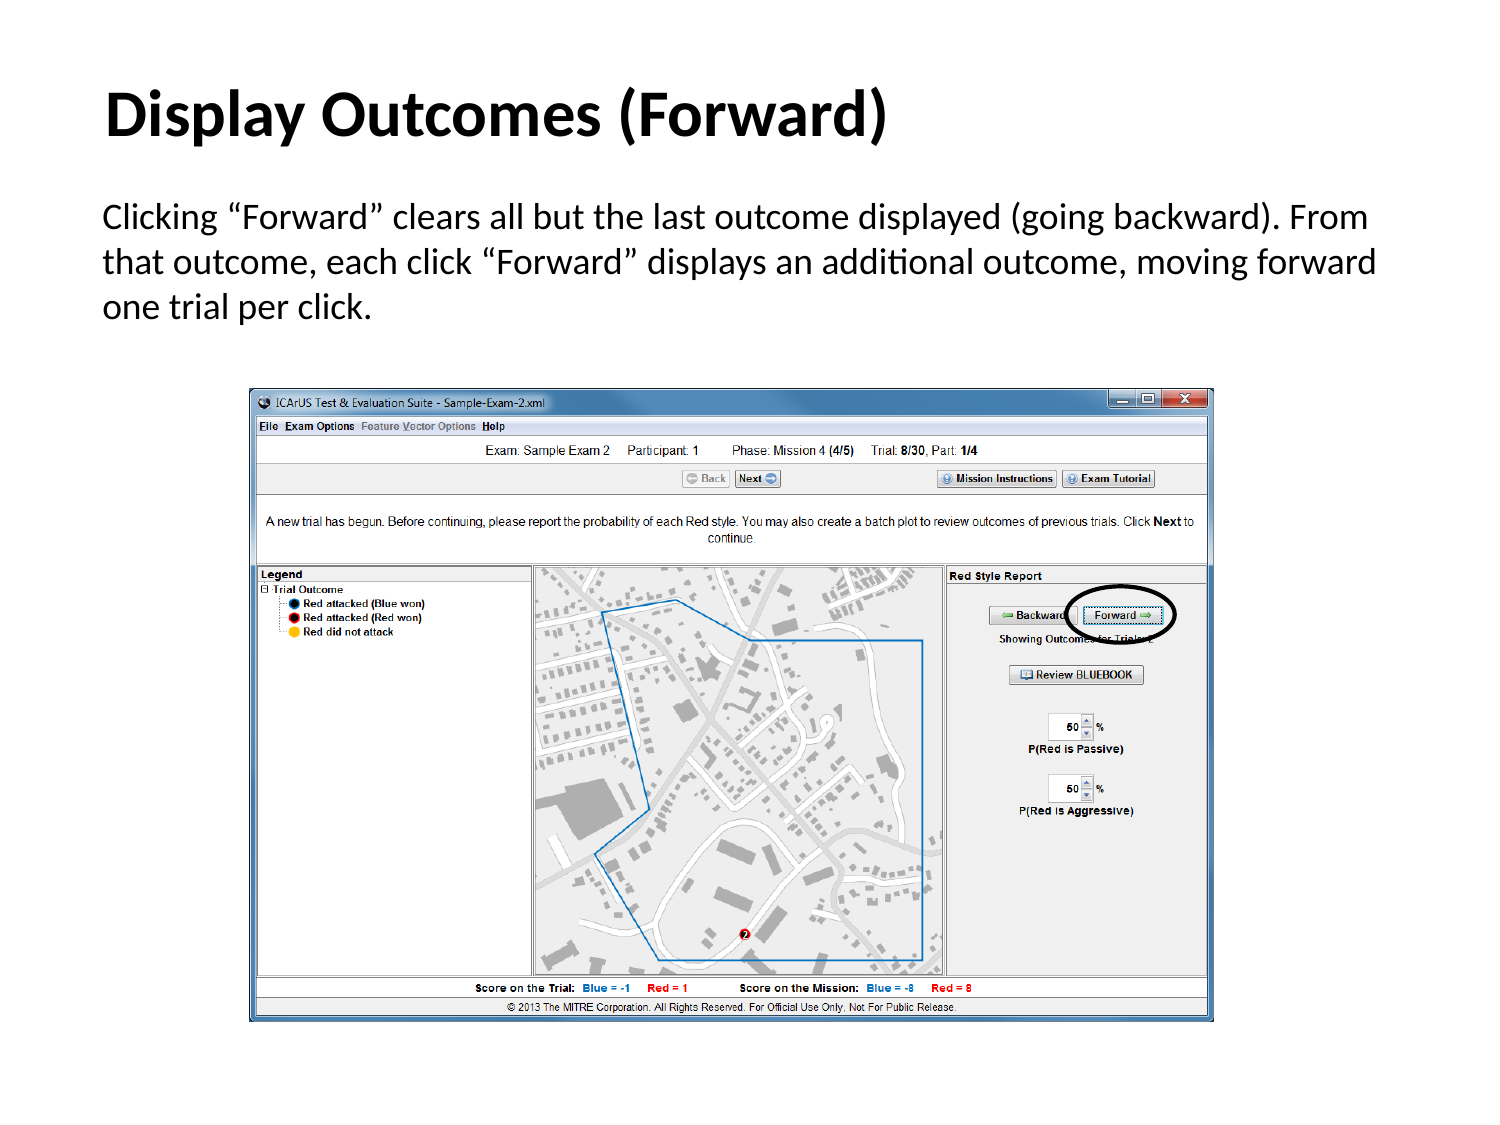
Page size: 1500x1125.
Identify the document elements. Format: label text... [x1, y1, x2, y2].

picture [249, 387, 1214, 1022]
text_box Clicking “Forward” clears all but the last outcome displayed (going backward). From that outcome, each click “Forward” displays an additional outcome, moving forward one trial per click. [87, 184, 1415, 335]
text_box Display Outcomes (Forward) [91, 62, 905, 158]
